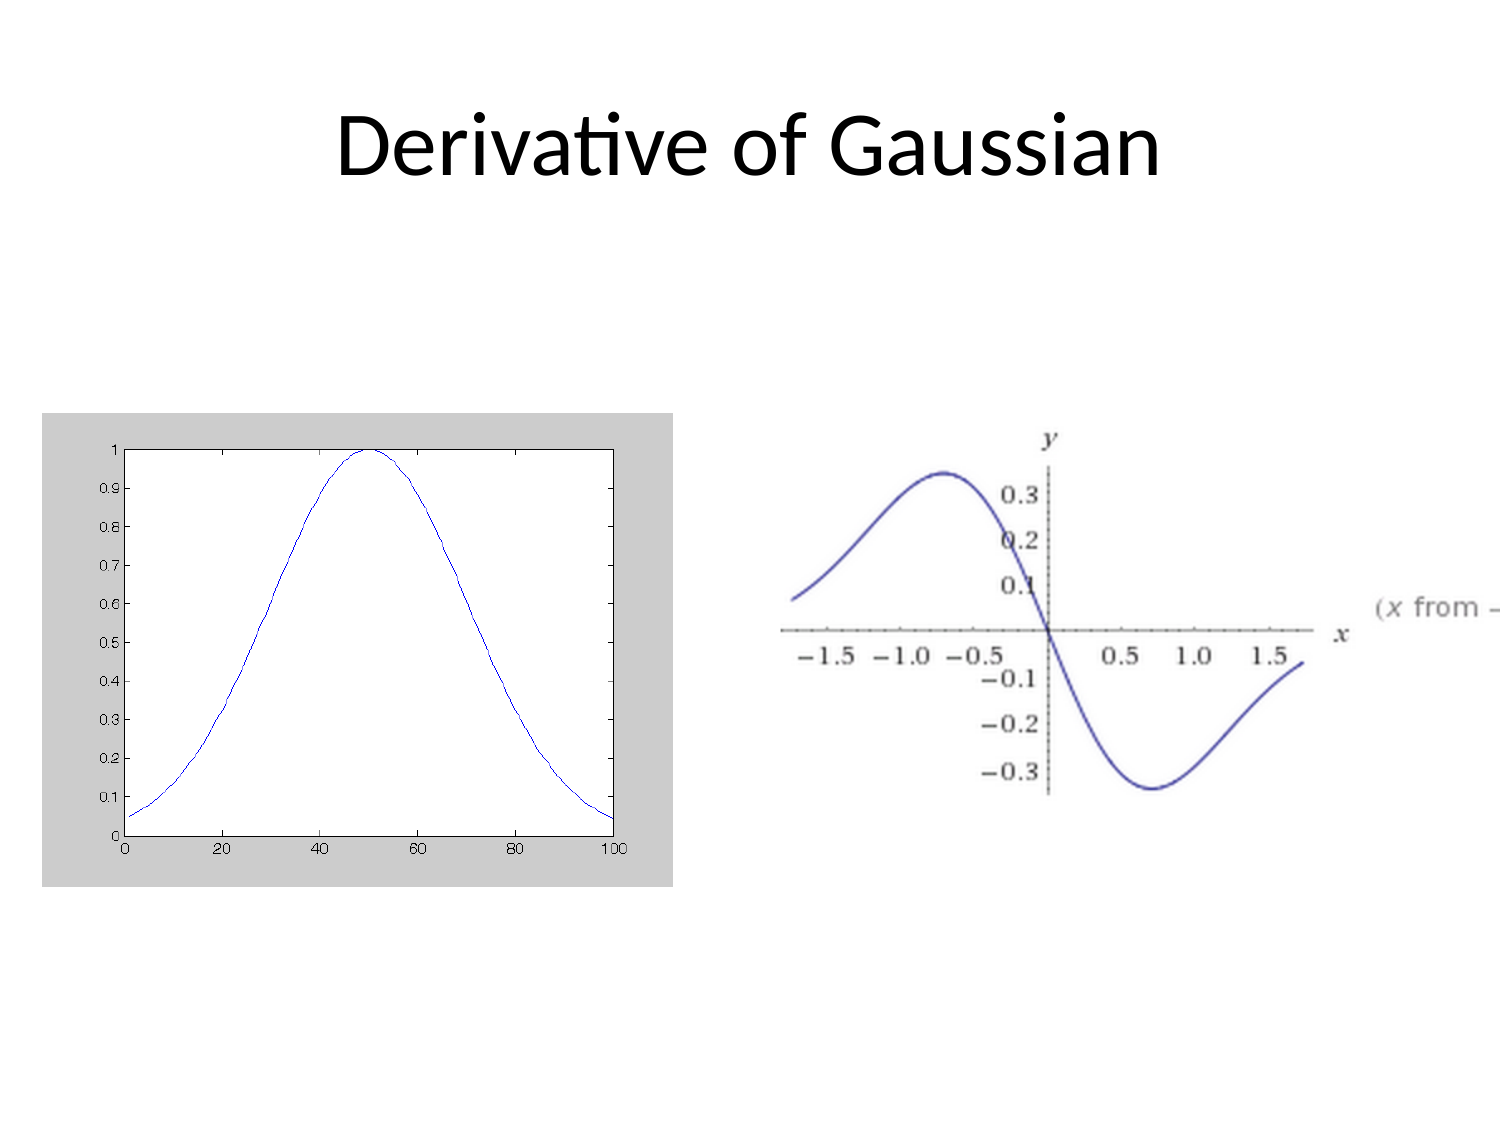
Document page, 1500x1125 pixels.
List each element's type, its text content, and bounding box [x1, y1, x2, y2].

picture [743, 412, 1500, 828]
title Derivative of Gaussian [75, 45, 1425, 233]
picture [42, 412, 674, 887]
